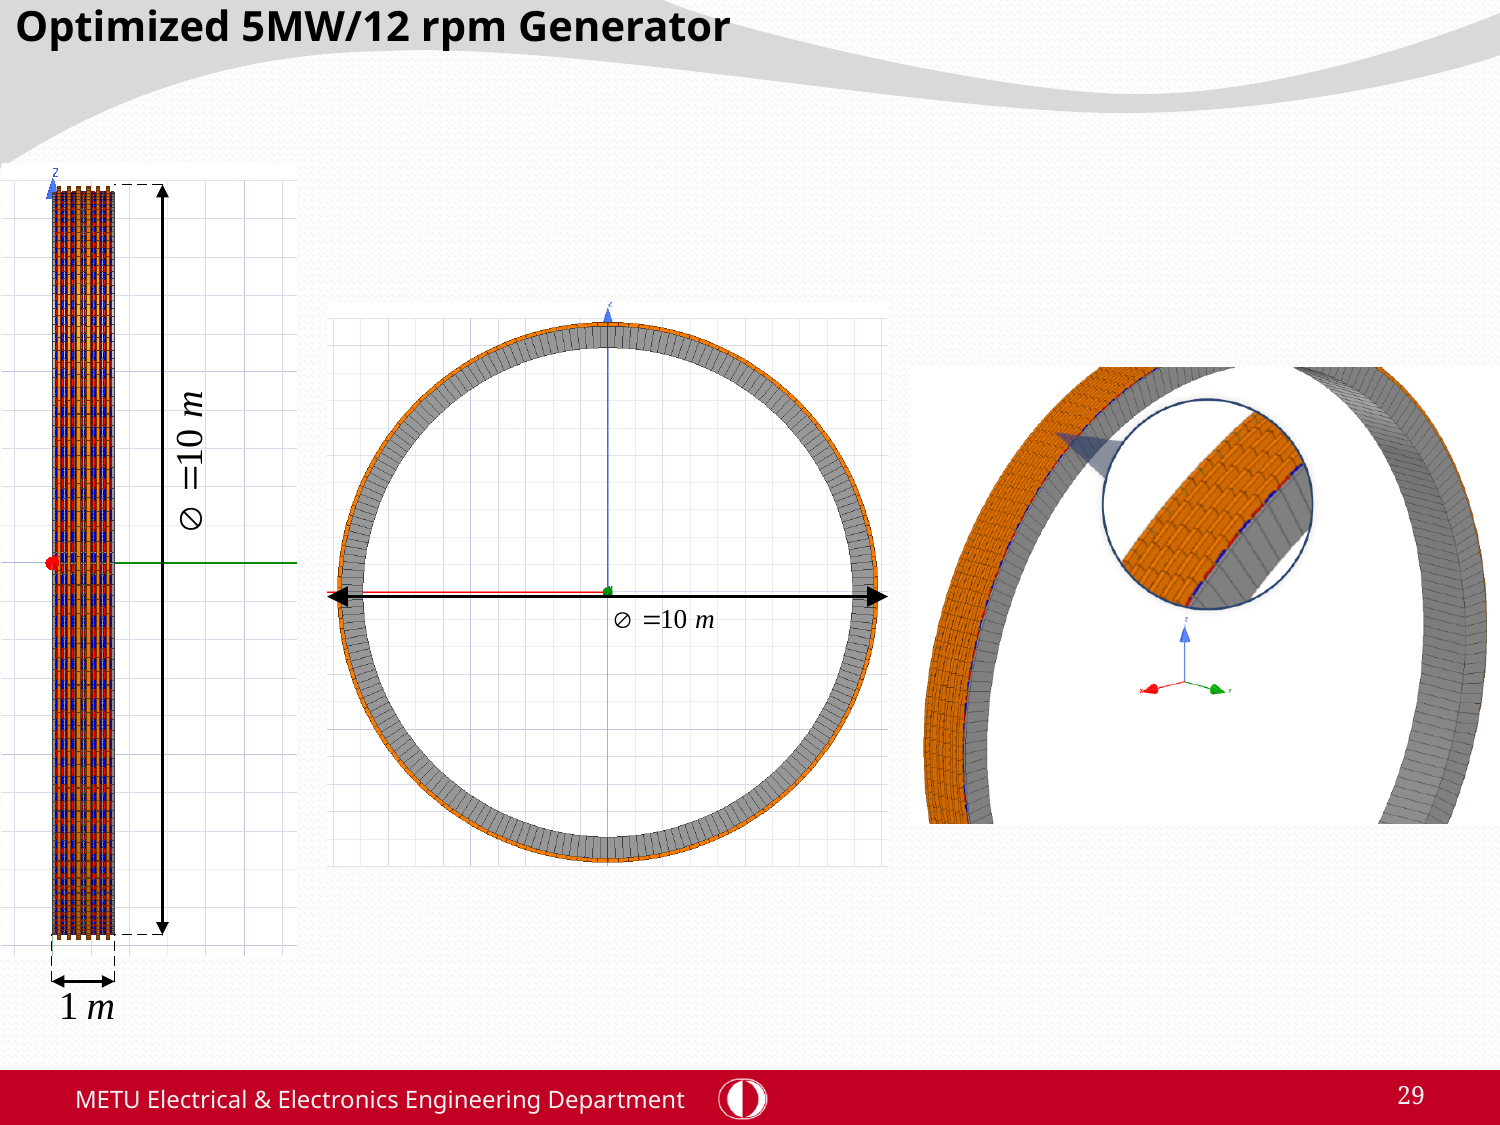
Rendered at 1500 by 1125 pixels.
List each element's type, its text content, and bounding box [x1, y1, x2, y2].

text_box Optimized 5MW/12 rpm Generator [0, 0, 1275, 67]
picture [325, 300, 889, 868]
slide_number 29 [1330, 1070, 1425, 1114]
slide_number METU Electrical & Electronics Engineering Department [75, 1070, 732, 1114]
picture [911, 367, 1500, 824]
picture [713, 1078, 781, 1122]
picture [0, 161, 298, 1030]
